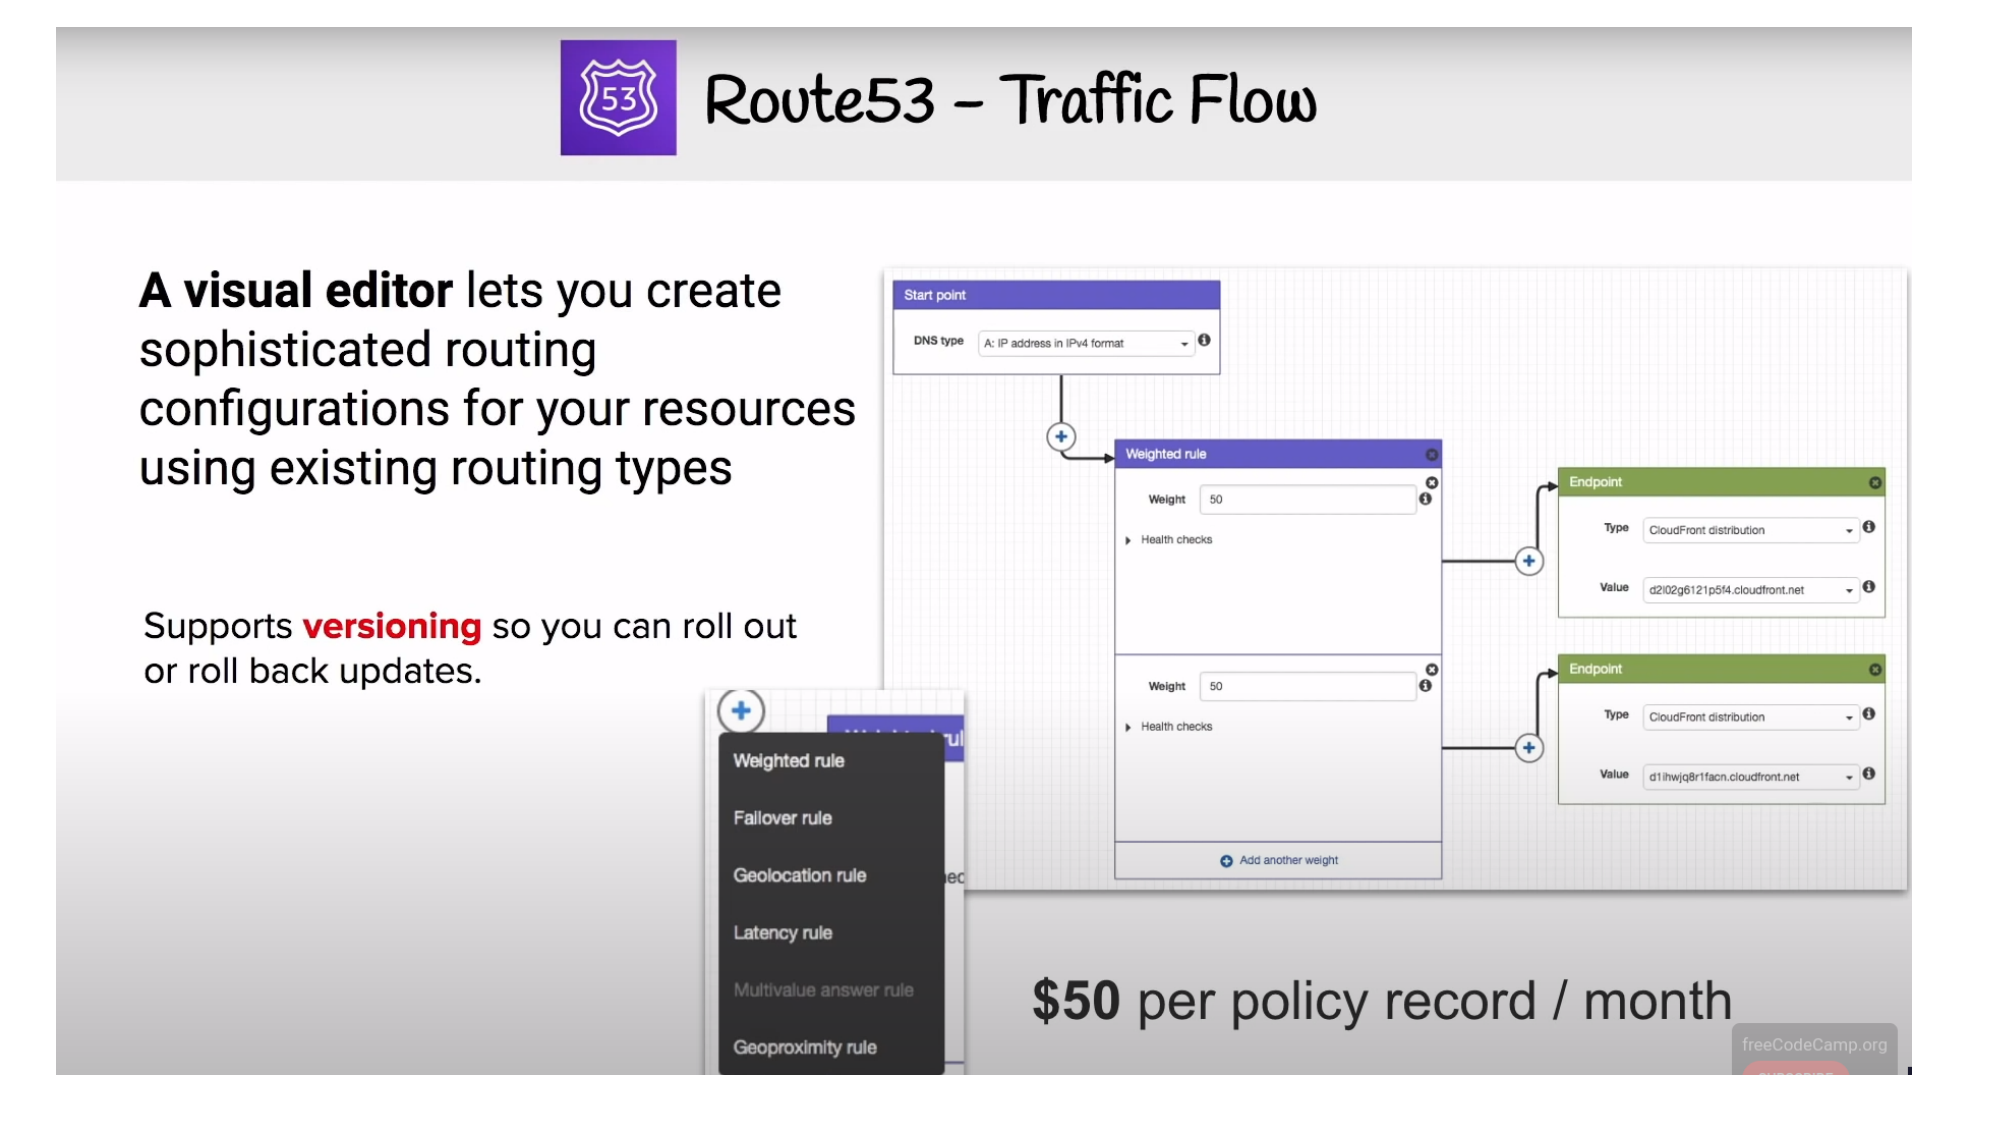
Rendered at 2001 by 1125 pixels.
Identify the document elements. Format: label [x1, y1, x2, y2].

picture [56, 27, 1912, 1075]
